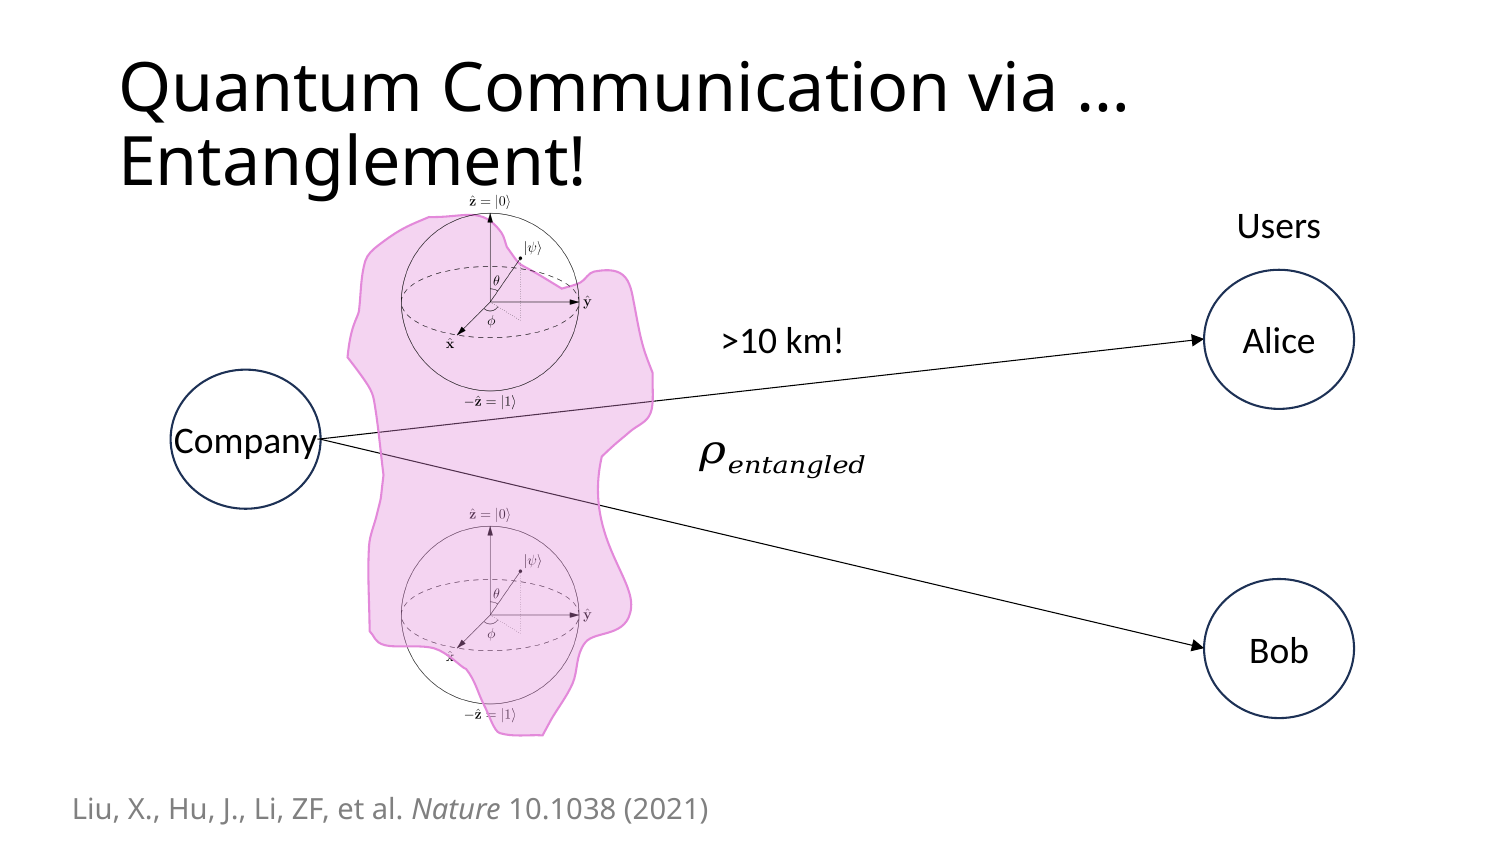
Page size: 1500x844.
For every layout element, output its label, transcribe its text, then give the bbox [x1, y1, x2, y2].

text_box [1210, 268, 1348, 309]
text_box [317, 339, 1205, 440]
text_box Users [1189, 193, 1369, 254]
picture [401, 193, 593, 411]
title Quantum Communication via … Entanglement! [103, 44, 1397, 208]
text_box [491, 724, 550, 737]
text_box Alice [1204, 309, 1355, 369]
text_box Company [155, 408, 320, 469]
text_box >10 km! [676, 308, 889, 339]
text_box [176, 469, 315, 510]
text_box [1210, 678, 1349, 720]
text_box Bob [1204, 618, 1355, 678]
text_box [593, 269, 643, 339]
text_box [1210, 369, 1349, 410]
text_box [1210, 577, 1348, 618]
text_box [177, 368, 314, 408]
text_box [349, 228, 401, 339]
picture [401, 506, 593, 724]
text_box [320, 439, 1205, 649]
text_box Liu, X., Hu, J., Li, ZF, et al. Nature 10.1038 (2021) [0, 783, 781, 833]
